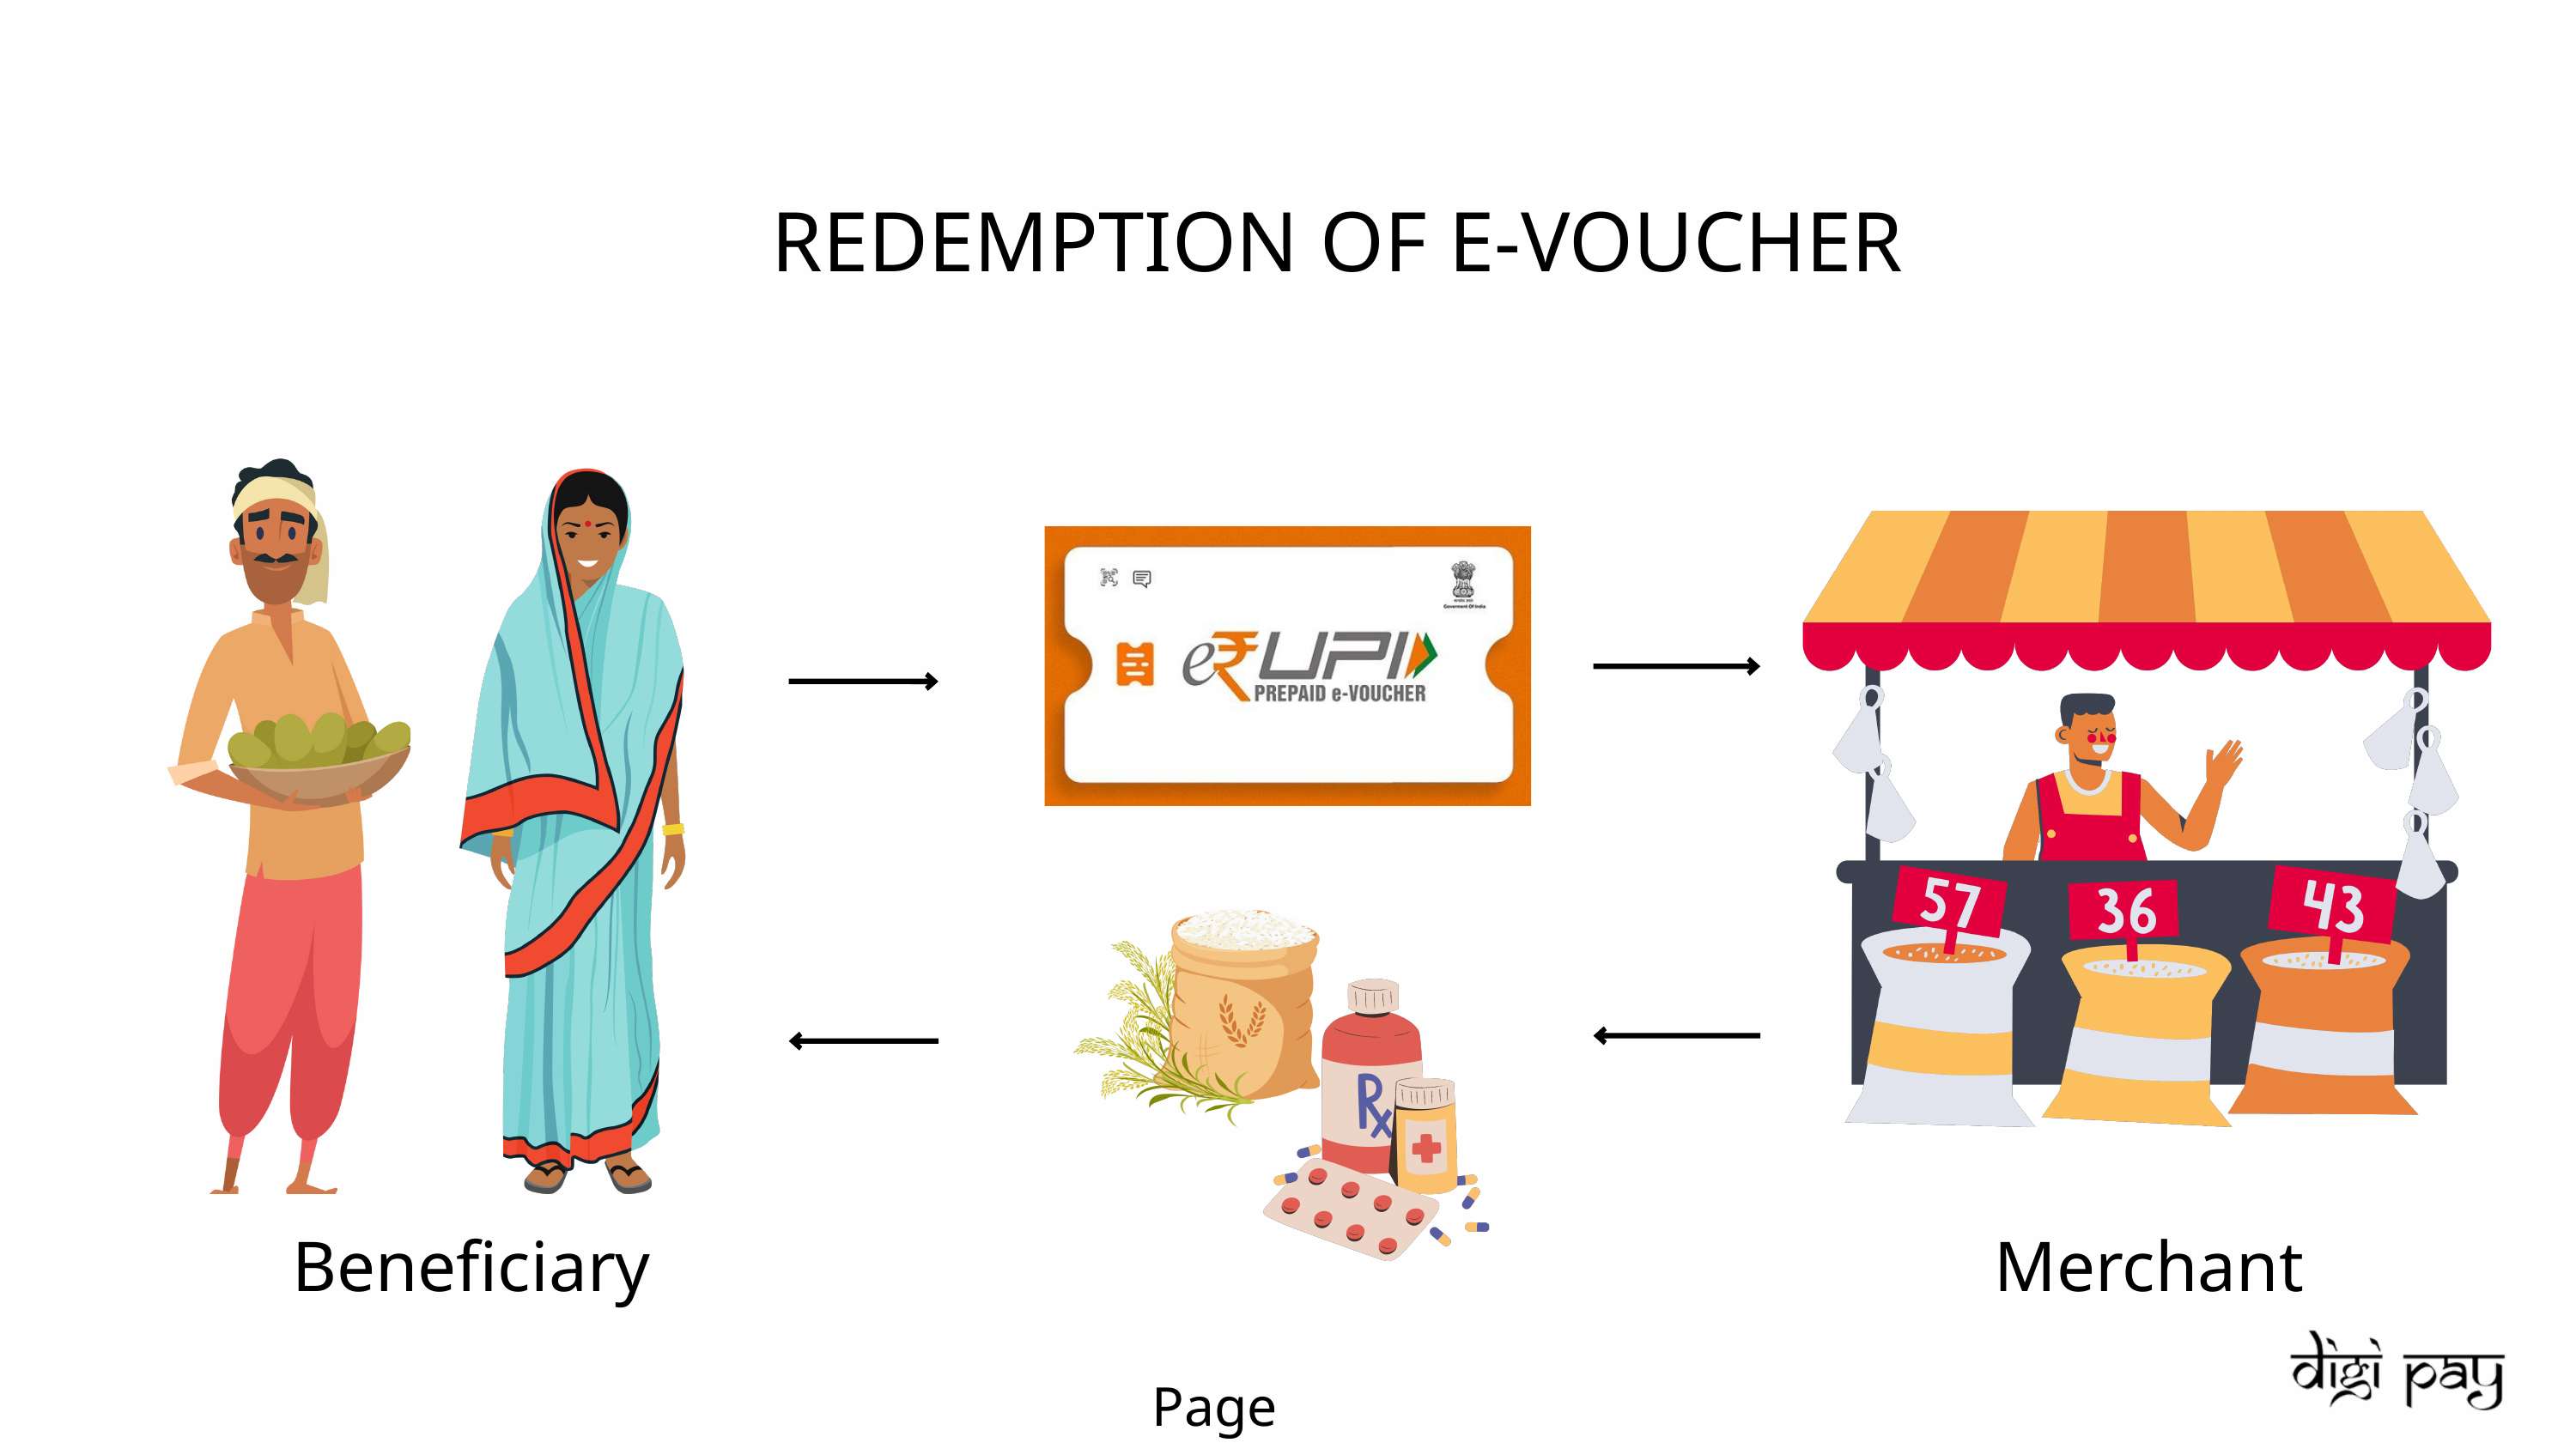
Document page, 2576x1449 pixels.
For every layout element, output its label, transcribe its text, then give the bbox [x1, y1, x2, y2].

text_box [1259, 973, 1490, 1264]
text_box REDEMPTION OF E-VOUCHER [735, 173, 1961, 288]
text_box Page 4/20.. [1076, 1361, 1354, 1449]
text_box [1044, 526, 1532, 806]
text_box [2281, 1303, 2524, 1441]
text_box [459, 458, 690, 1194]
text_box Merchant [1885, 1209, 2432, 1306]
text_box Beneficiary [207, 1209, 754, 1306]
text_box [167, 458, 411, 1194]
text_box [1072, 908, 1321, 1128]
text_box [1802, 511, 2492, 1127]
